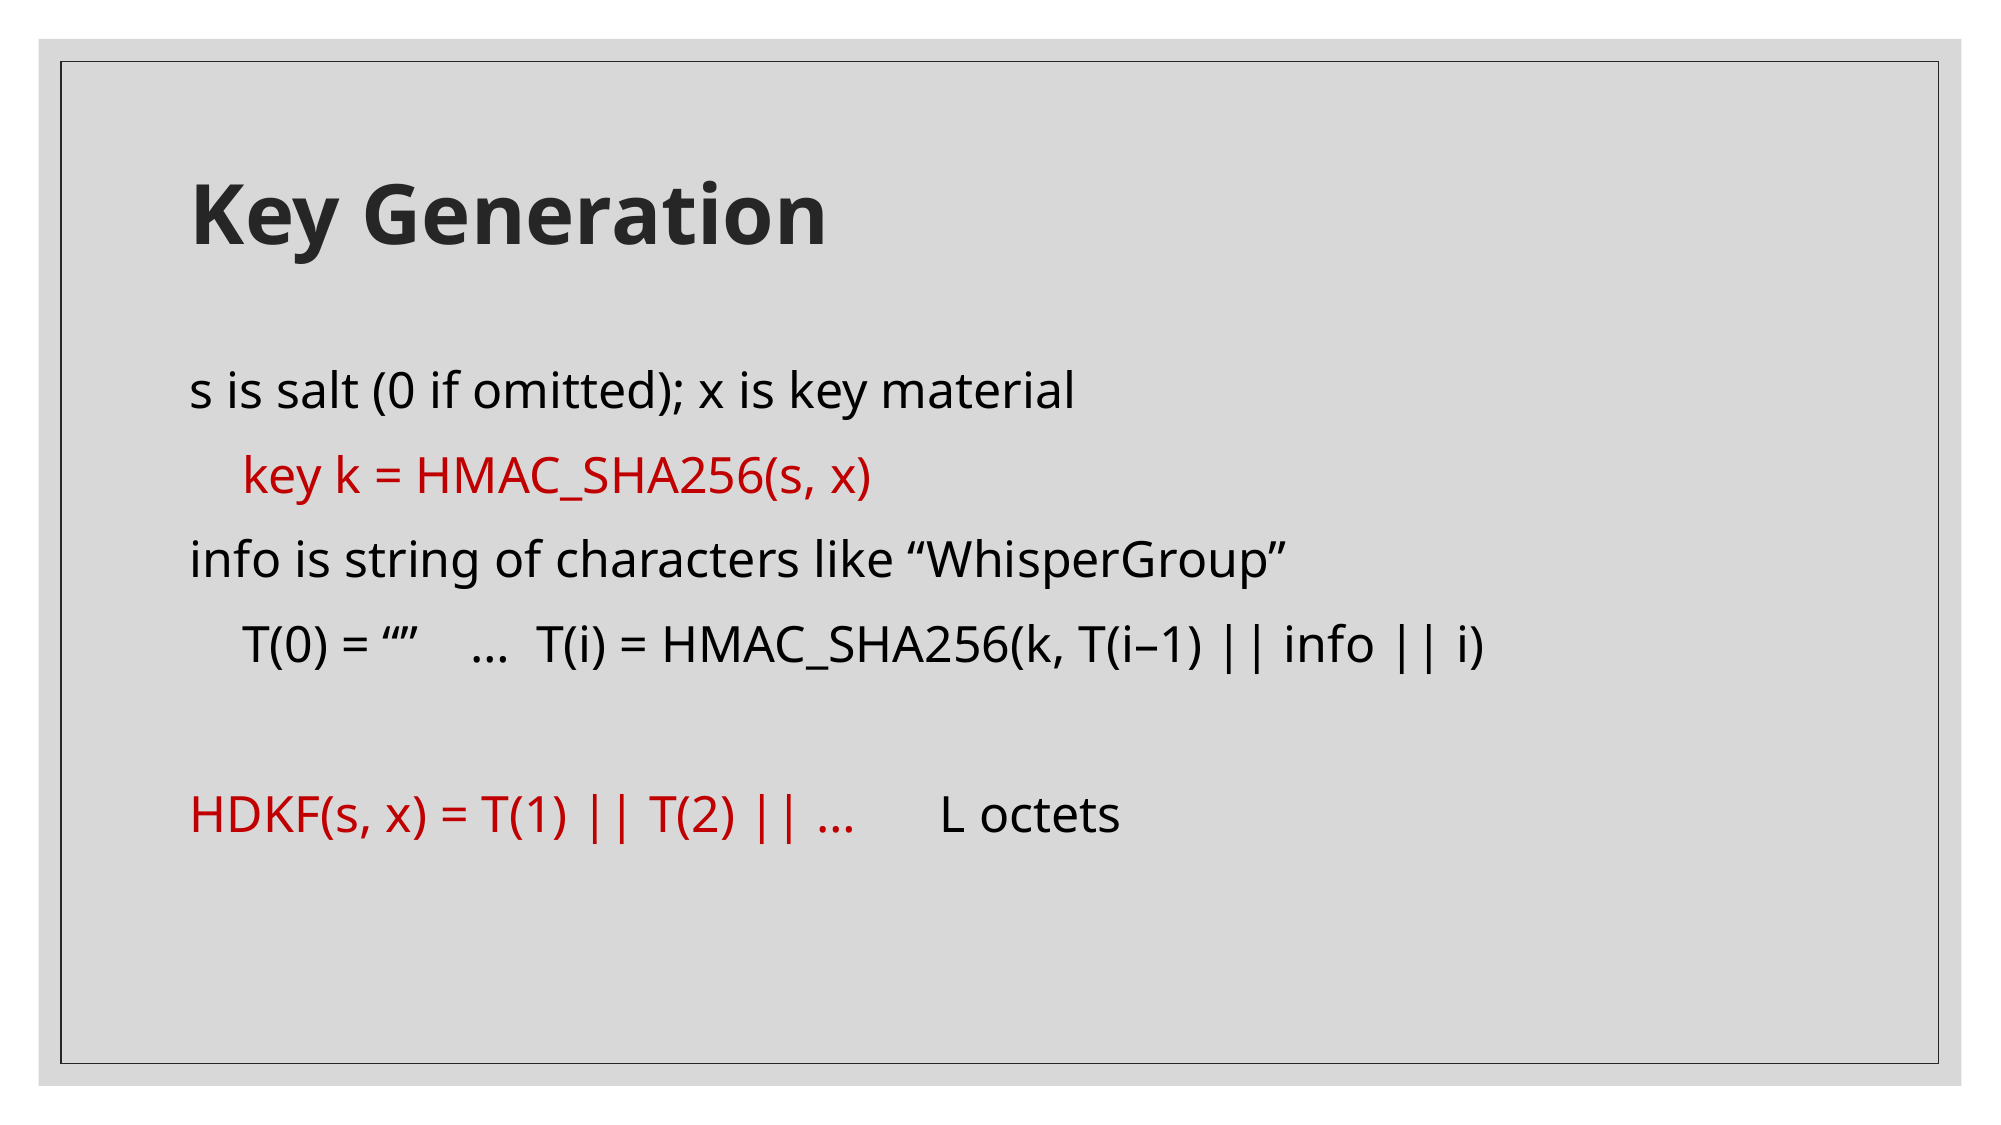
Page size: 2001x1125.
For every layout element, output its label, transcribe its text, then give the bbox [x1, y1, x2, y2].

list s is salt (0 if omitted); x is key material key k = HMAC_SHA256(s, x) info is string of characters like “WhisperGroup” T(0) = “” … T(i) = HMAC_SHA256(k, T(i–1) || info || i) HDKF(s, x) = T(1) || T(2) || … L octets [174, 345, 1825, 977]
title Key Generation [174, 105, 1825, 331]
